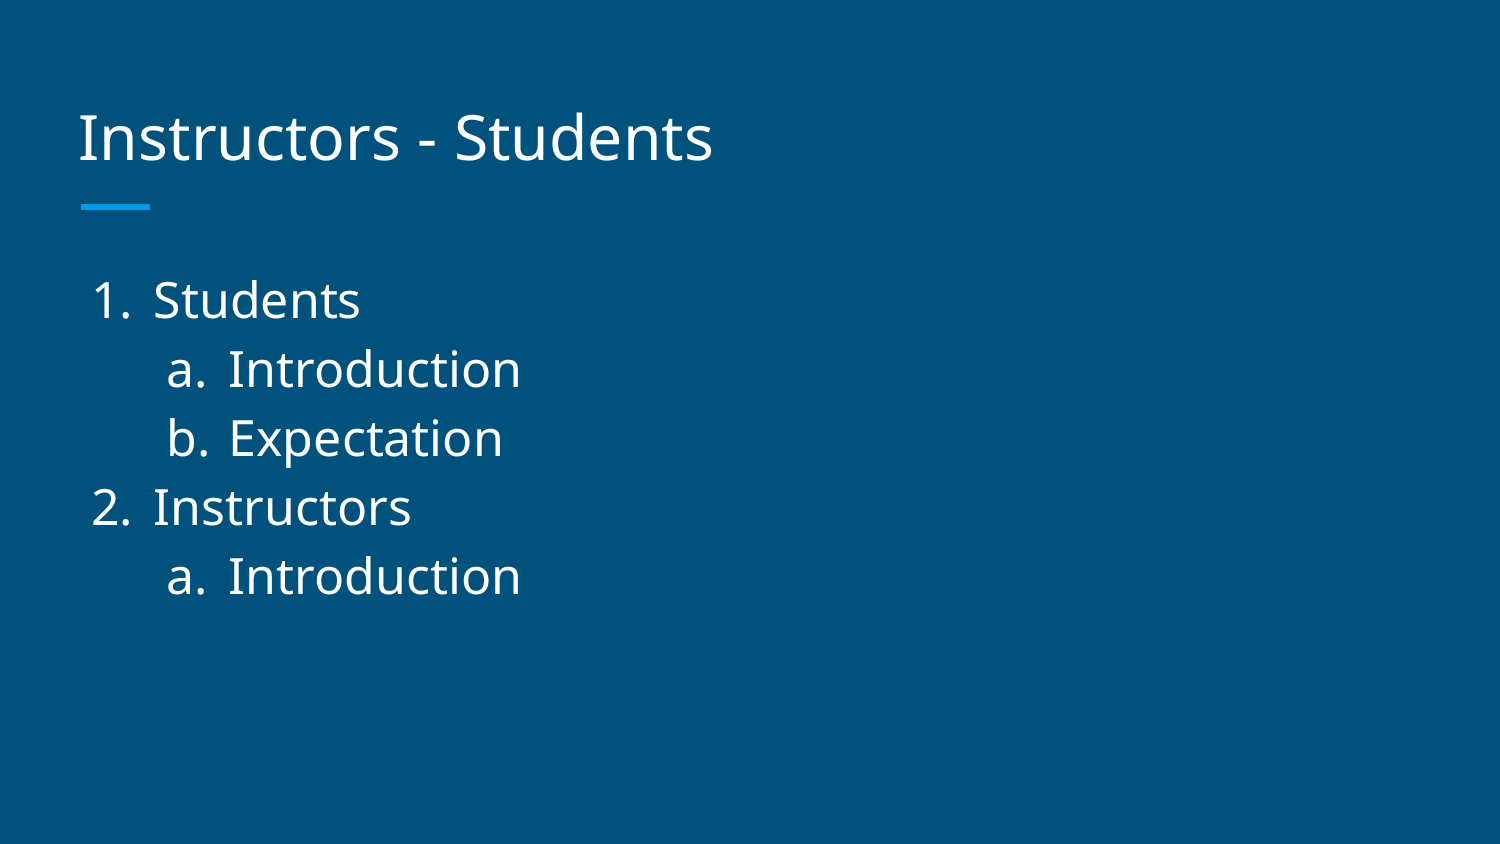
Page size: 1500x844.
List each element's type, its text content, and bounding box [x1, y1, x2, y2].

list Students Introduction Expectation Instructors Introduction [63, 244, 1437, 750]
title Instructors - Students [63, 75, 1437, 188]
